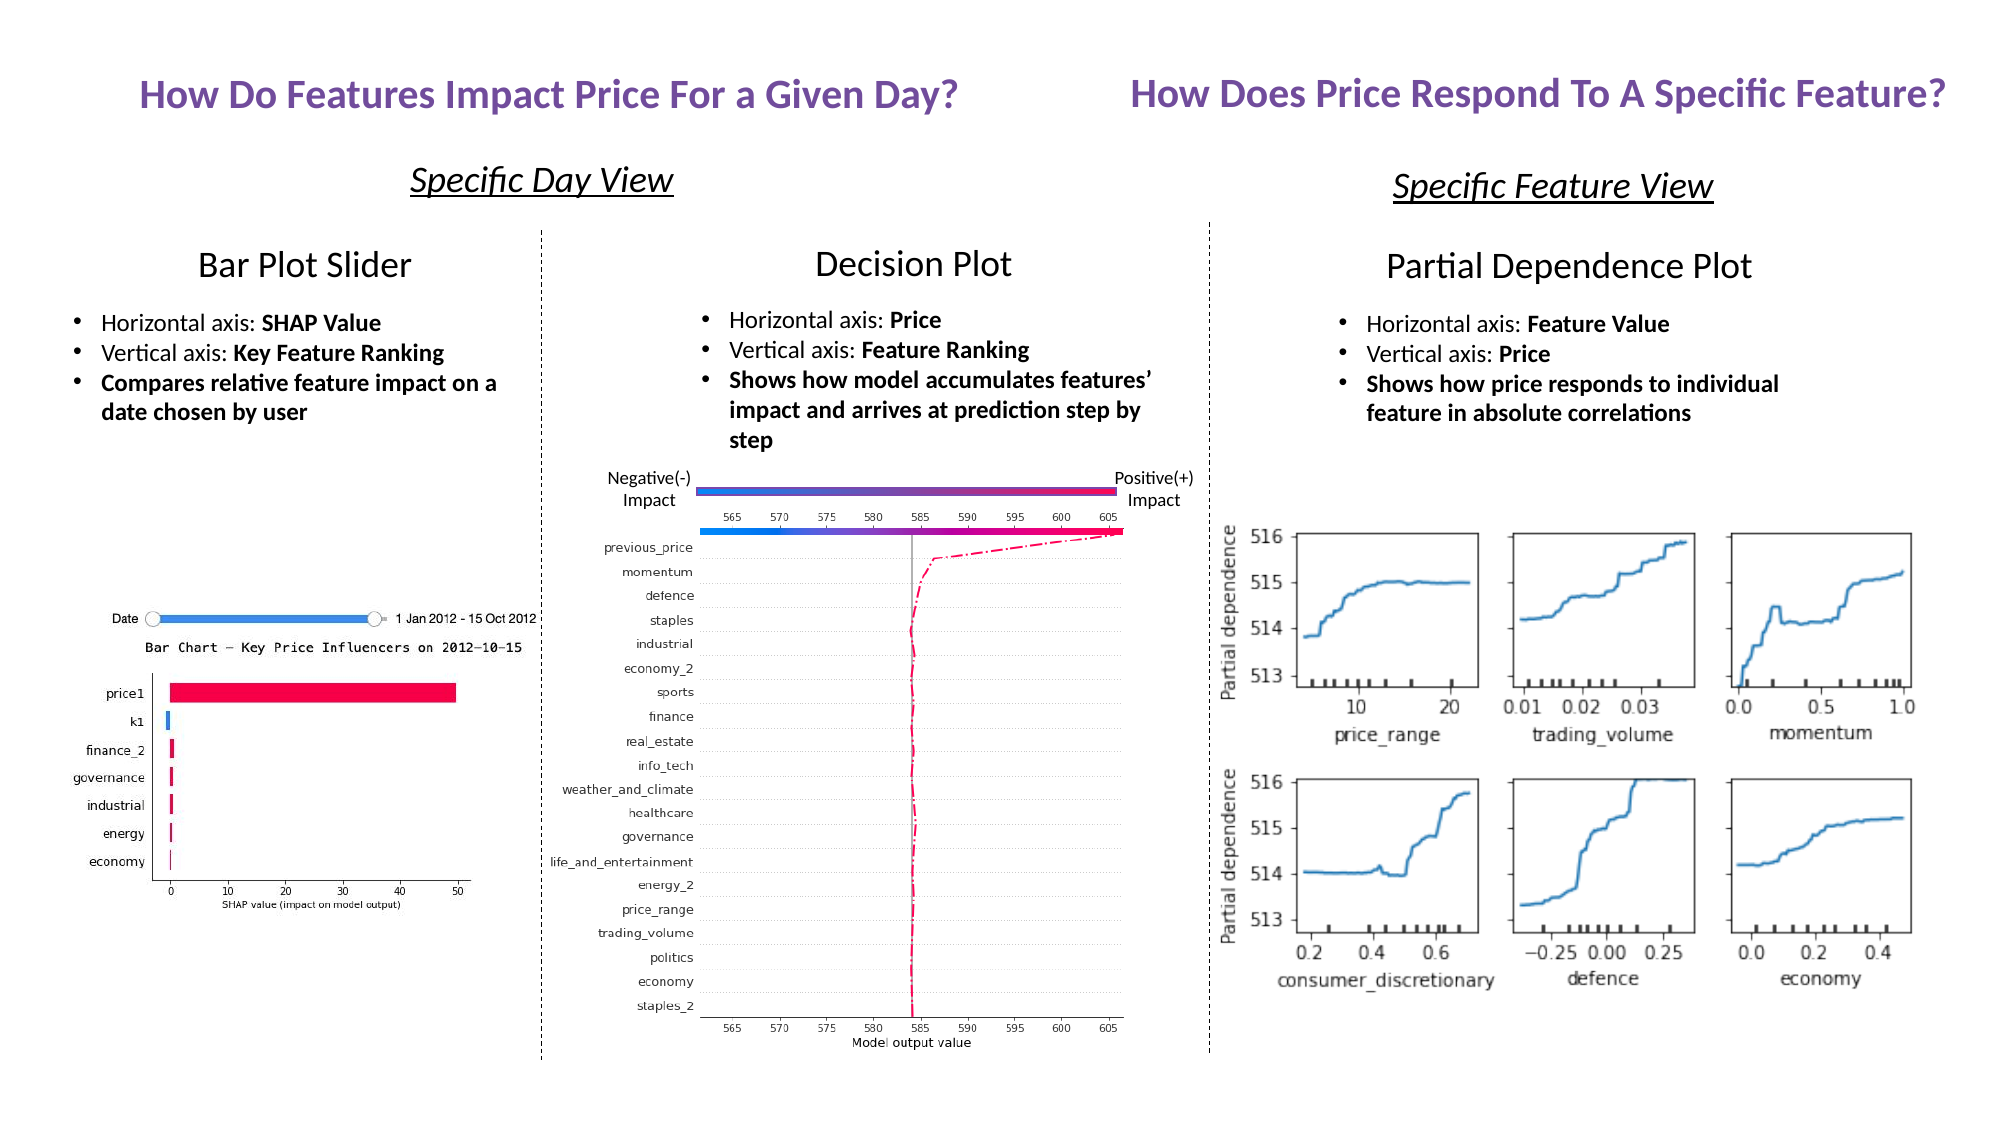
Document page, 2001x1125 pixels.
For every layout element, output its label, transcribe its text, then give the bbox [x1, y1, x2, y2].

text_box How Does Price Respond To A Specific Feature? [1115, 58, 2000, 123]
text_box Horizontal axis: Feature Value Vertical axis: Price Shows how price responds to individual feature in absolute correlations [1323, 299, 1818, 435]
picture [1210, 509, 1931, 1005]
text_box How Do Features Impact Price For a Given Day? [124, 58, 984, 124]
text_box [543, 231, 1235, 1056]
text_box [1208, 153, 1898, 294]
text_box Specific Day View [41, 147, 1043, 207]
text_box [49, 232, 541, 922]
